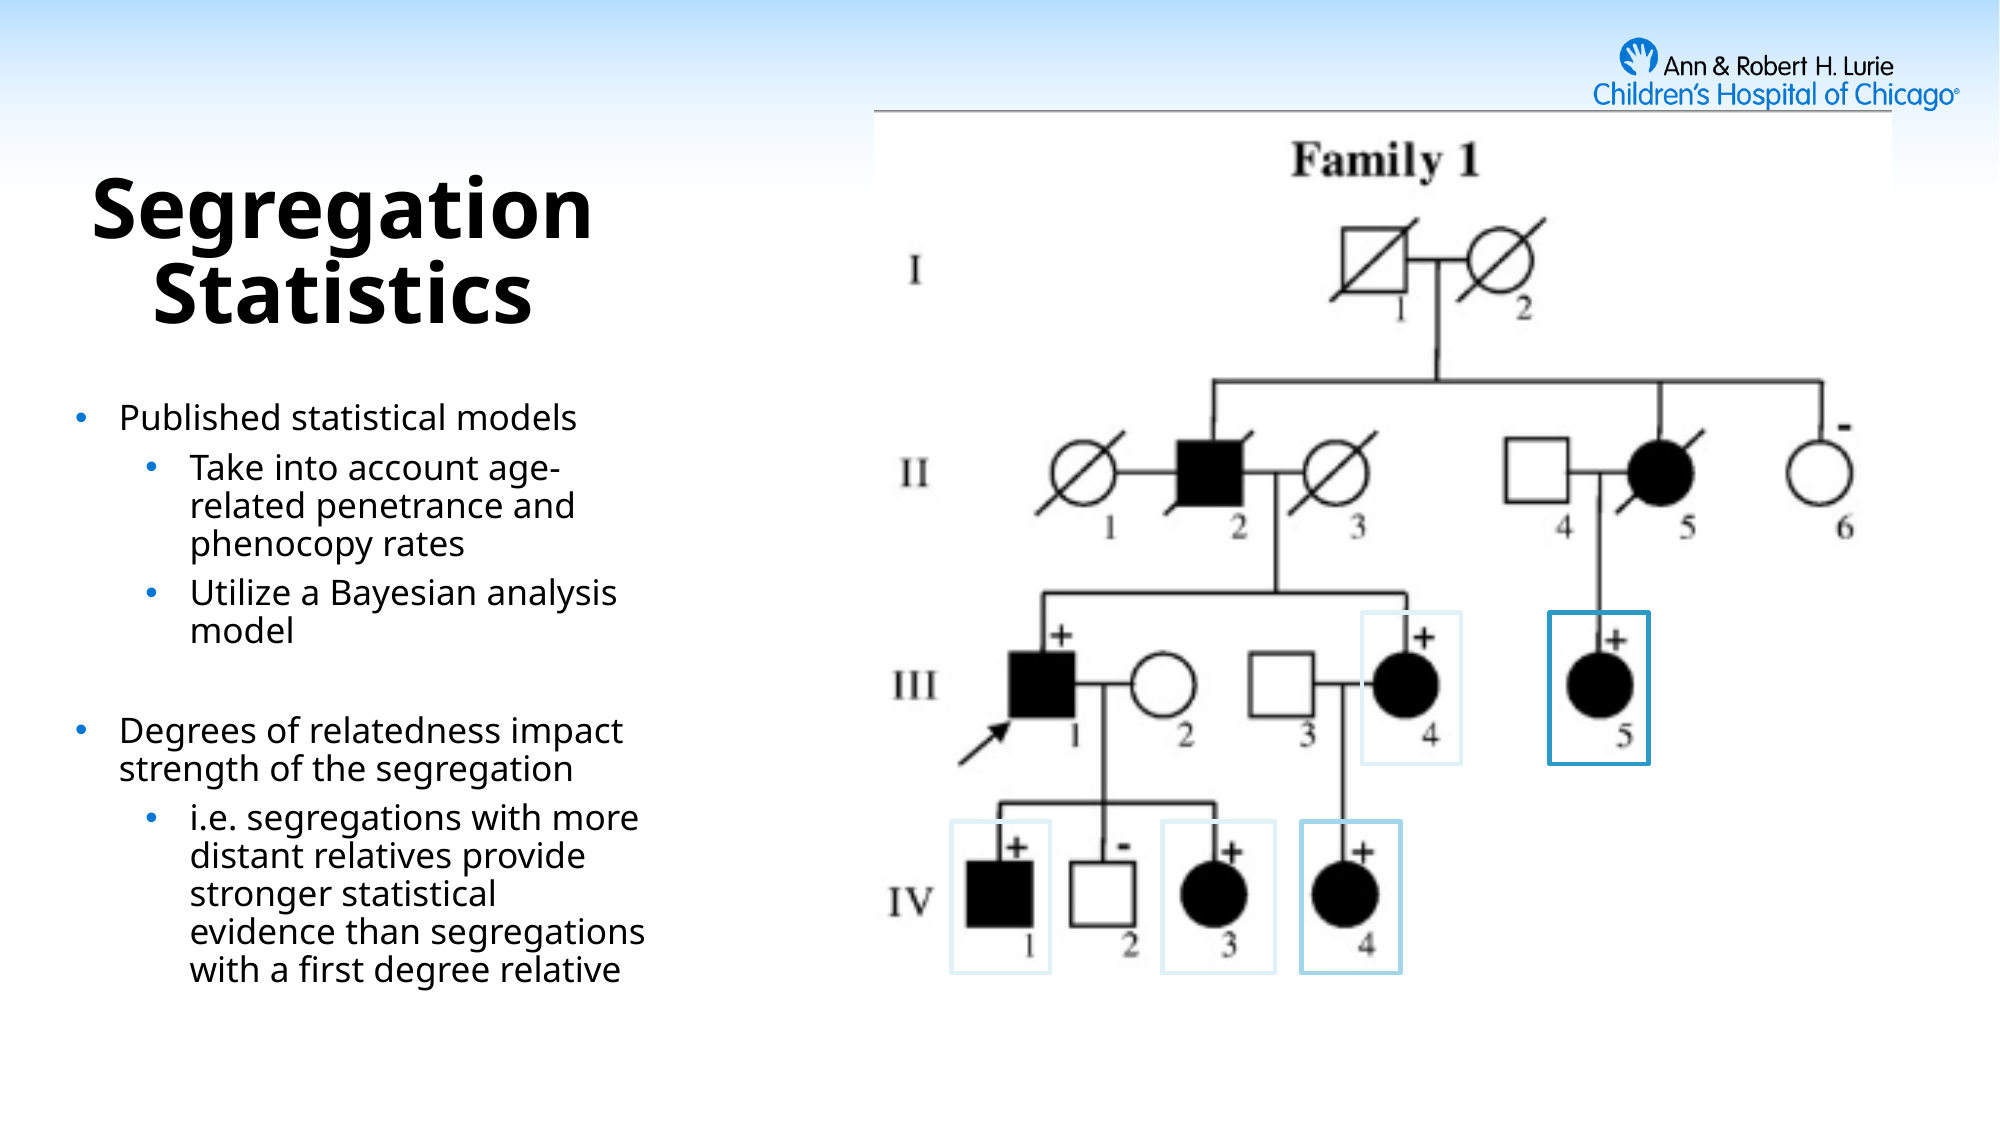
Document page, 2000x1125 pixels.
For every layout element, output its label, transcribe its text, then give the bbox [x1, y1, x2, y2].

list Published statistical models Take into account age-related penetrance and phenocopy rates Utilize a Bayesian analysis model Degrees of relatedness impact strength of the segregation i.e. segregations with more distant relatives provide stronger statistical evidence than segregations with a first degree relative [75, 400, 650, 1013]
picture [874, 0, 2000, 974]
title Segregation Statistics [75, 25, 613, 341]
